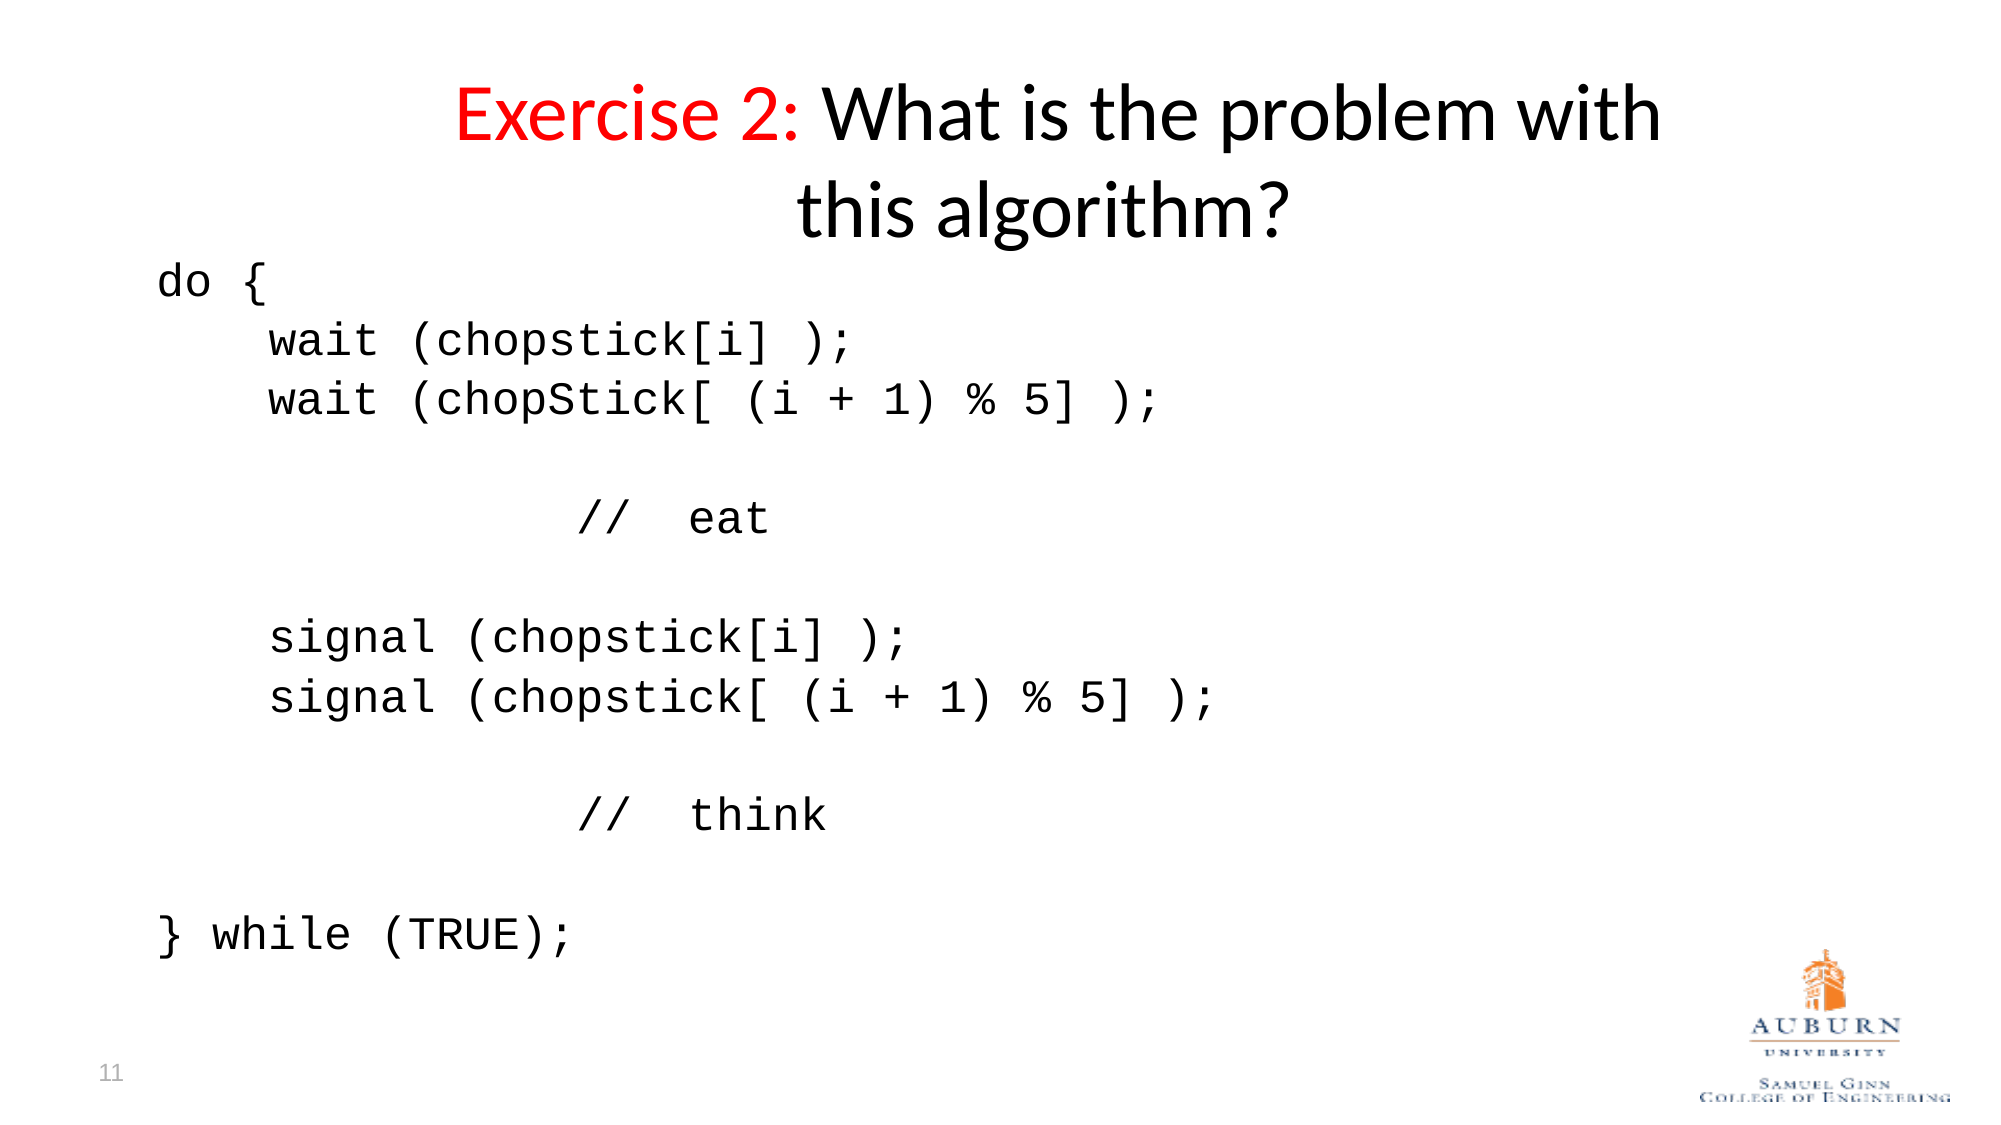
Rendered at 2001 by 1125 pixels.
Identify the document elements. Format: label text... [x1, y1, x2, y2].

picture [1700, 949, 1950, 1102]
title Exercise 2: What is the problem with this algorithm? [399, 50, 1691, 263]
slide_number 11 [83, 1041, 550, 1102]
list do { wait (chopstick[i] ); wait (chopStick[ (i + 1) % 5] ); // eat signal (chopstick[i] ); signal (chopstick[ (i + 1) % 5] ); // think } while (TRUE); [0, 183, 1265, 969]
